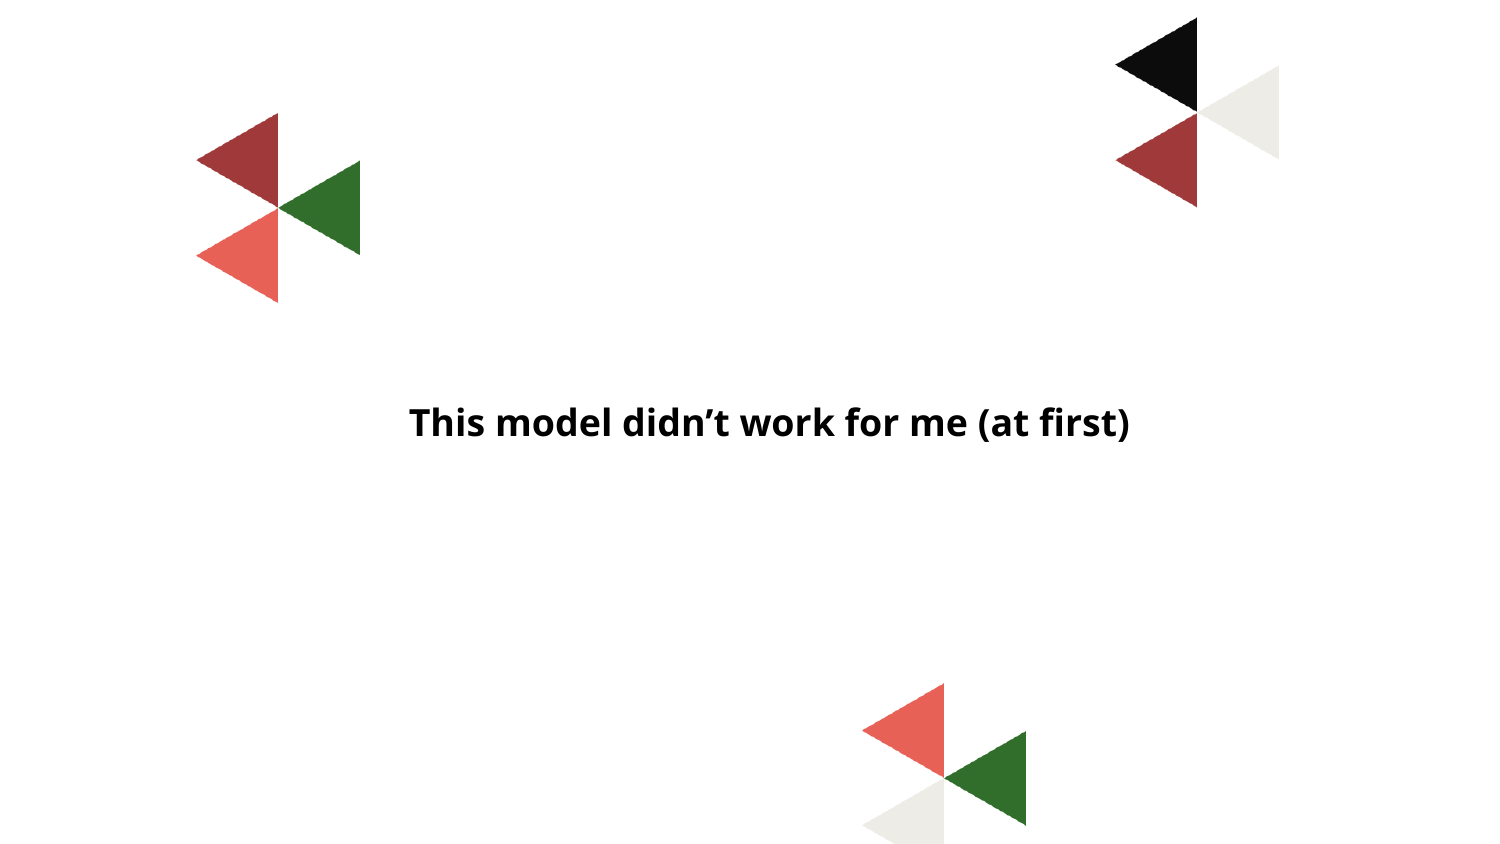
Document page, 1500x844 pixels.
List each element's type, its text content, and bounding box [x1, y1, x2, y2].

text_box This model didn’t work for me (at first) [393, 391, 1160, 452]
picture [0, 0, 1500, 844]
